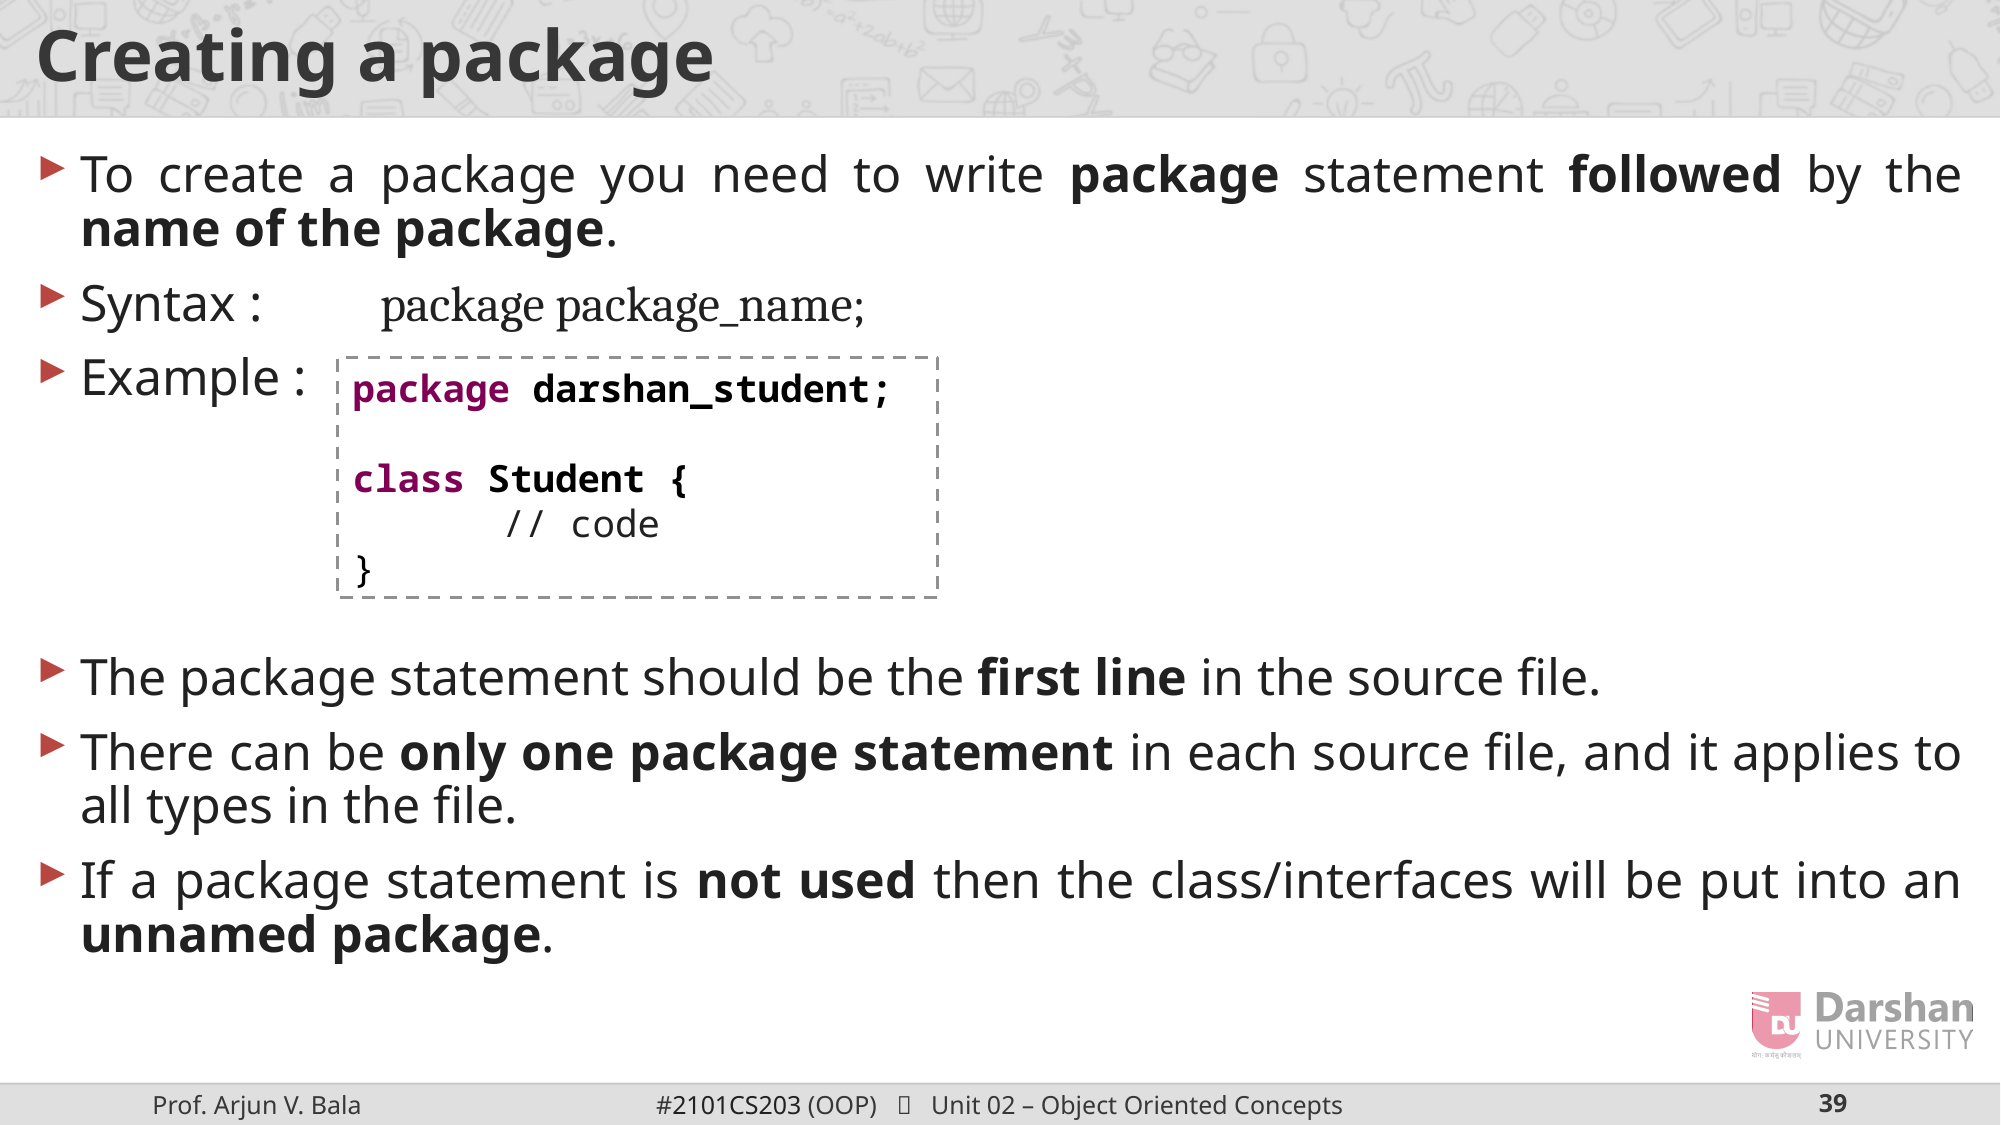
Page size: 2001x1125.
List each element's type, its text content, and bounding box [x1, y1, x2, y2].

text_box package darshan_student; class Student { // code } [337, 357, 938, 598]
title Creating a package [0, 0, 2000, 117]
list To create a package you need to write package statement followed by the name of the package. Syntax : package package_name; Example : The package statement should be the first line in the source file. There can be only one package statement in each source file, and it applies to all types in the file. If a package statement is not used then the class/interfaces will be put into an unnamed package. [21, 141, 1979, 1059]
